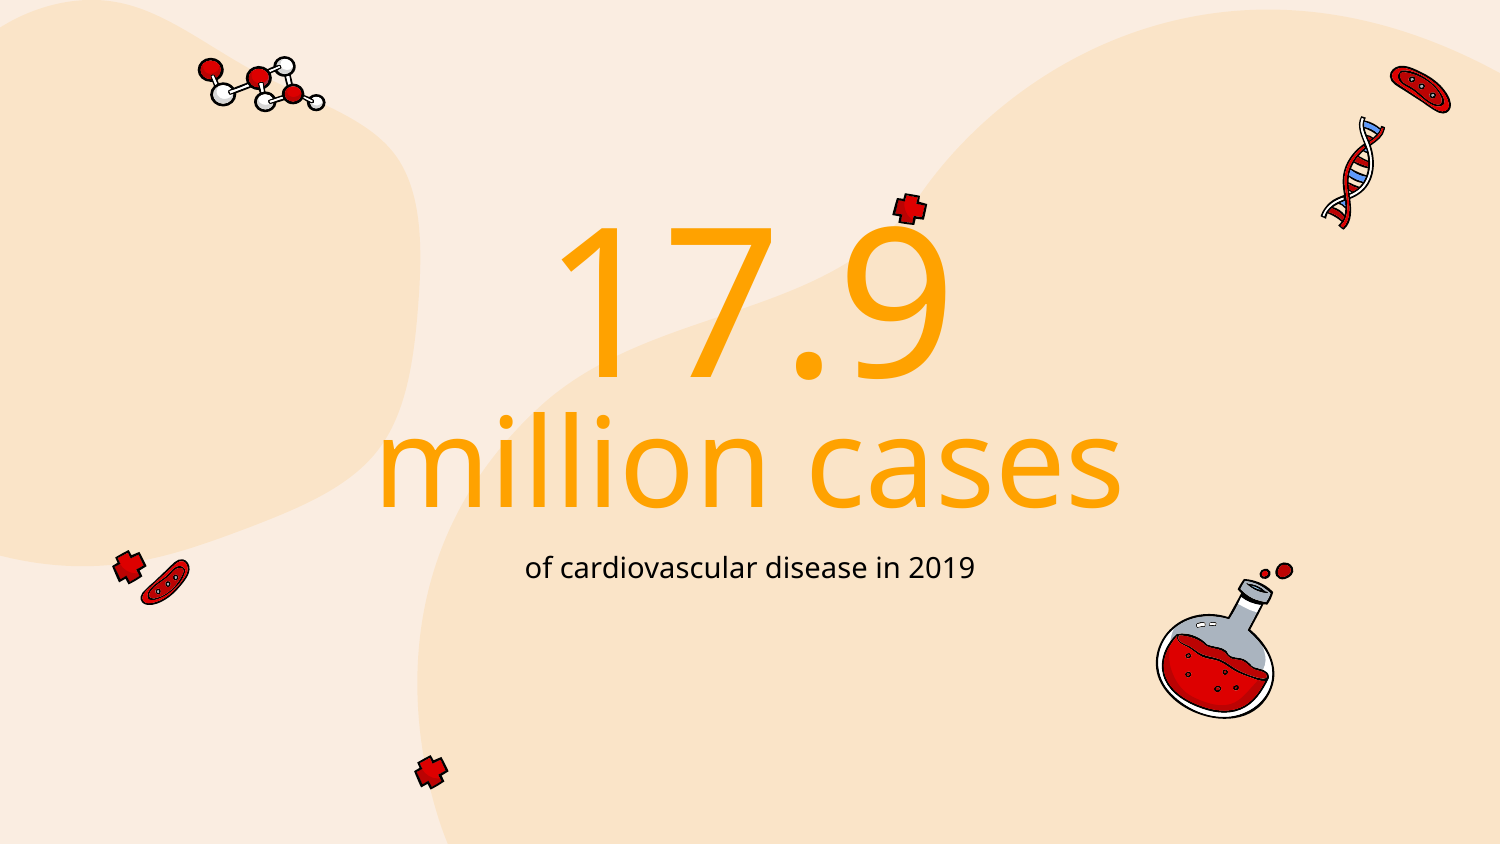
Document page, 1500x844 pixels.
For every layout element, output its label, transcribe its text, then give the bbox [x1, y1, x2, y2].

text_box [892, 192, 928, 228]
text_box 17.9 [503, 153, 996, 434]
title million cases [125, 330, 1375, 585]
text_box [1164, 545, 1292, 720]
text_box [1384, 72, 1457, 105]
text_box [413, 754, 449, 790]
subtitle of cardiovascular disease in 2019 [403, 528, 1097, 606]
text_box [111, 549, 147, 585]
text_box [1329, 115, 1377, 231]
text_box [197, 55, 326, 113]
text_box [134, 569, 198, 597]
